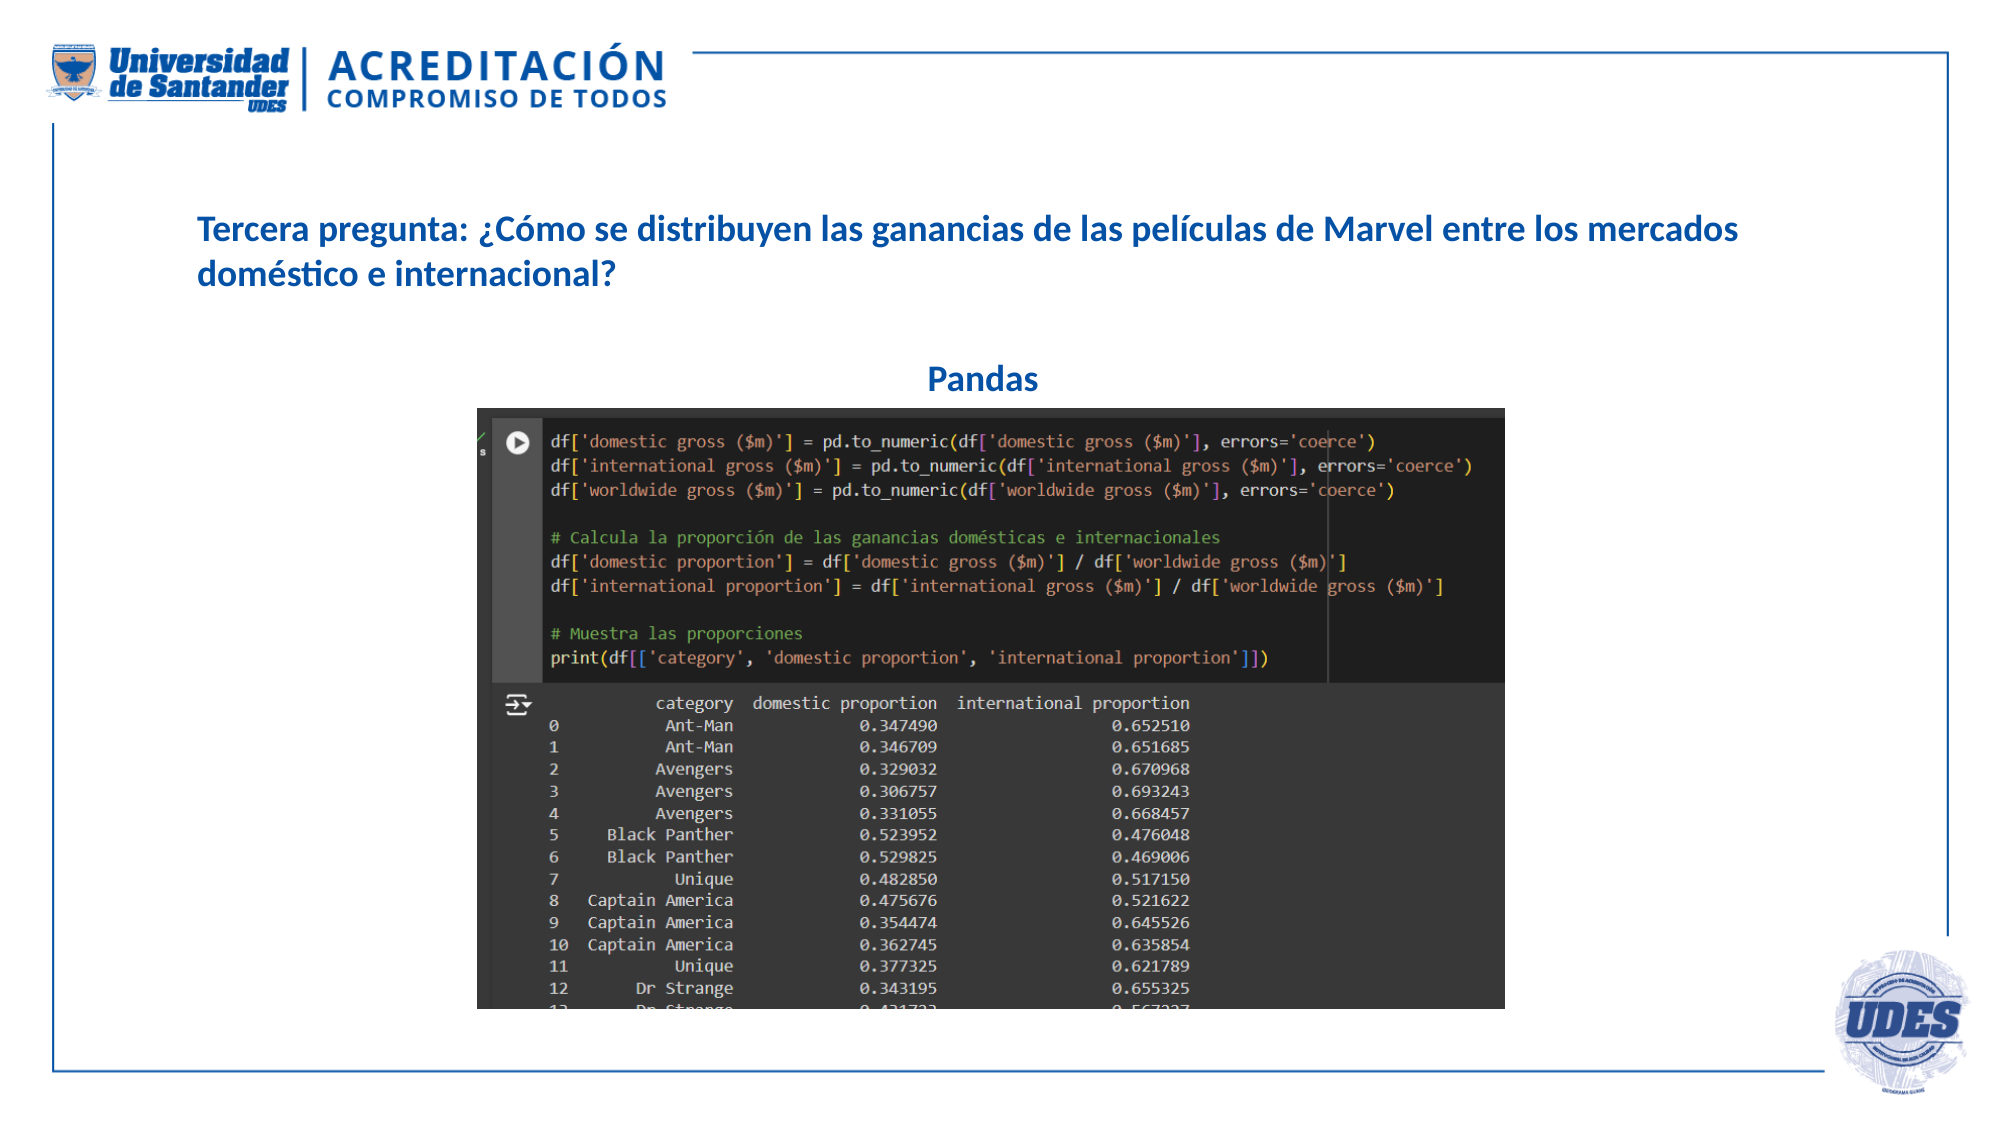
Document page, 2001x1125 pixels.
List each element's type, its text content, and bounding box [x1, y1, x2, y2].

text_box Tercera pregunta: ¿Cómo se distribuyen las ganancias de las películas de Marvel entre los mercados doméstico e internacional? [182, 196, 1818, 302]
picture [0, 0, 2001, 1125]
text_box Pandas [912, 346, 1069, 407]
